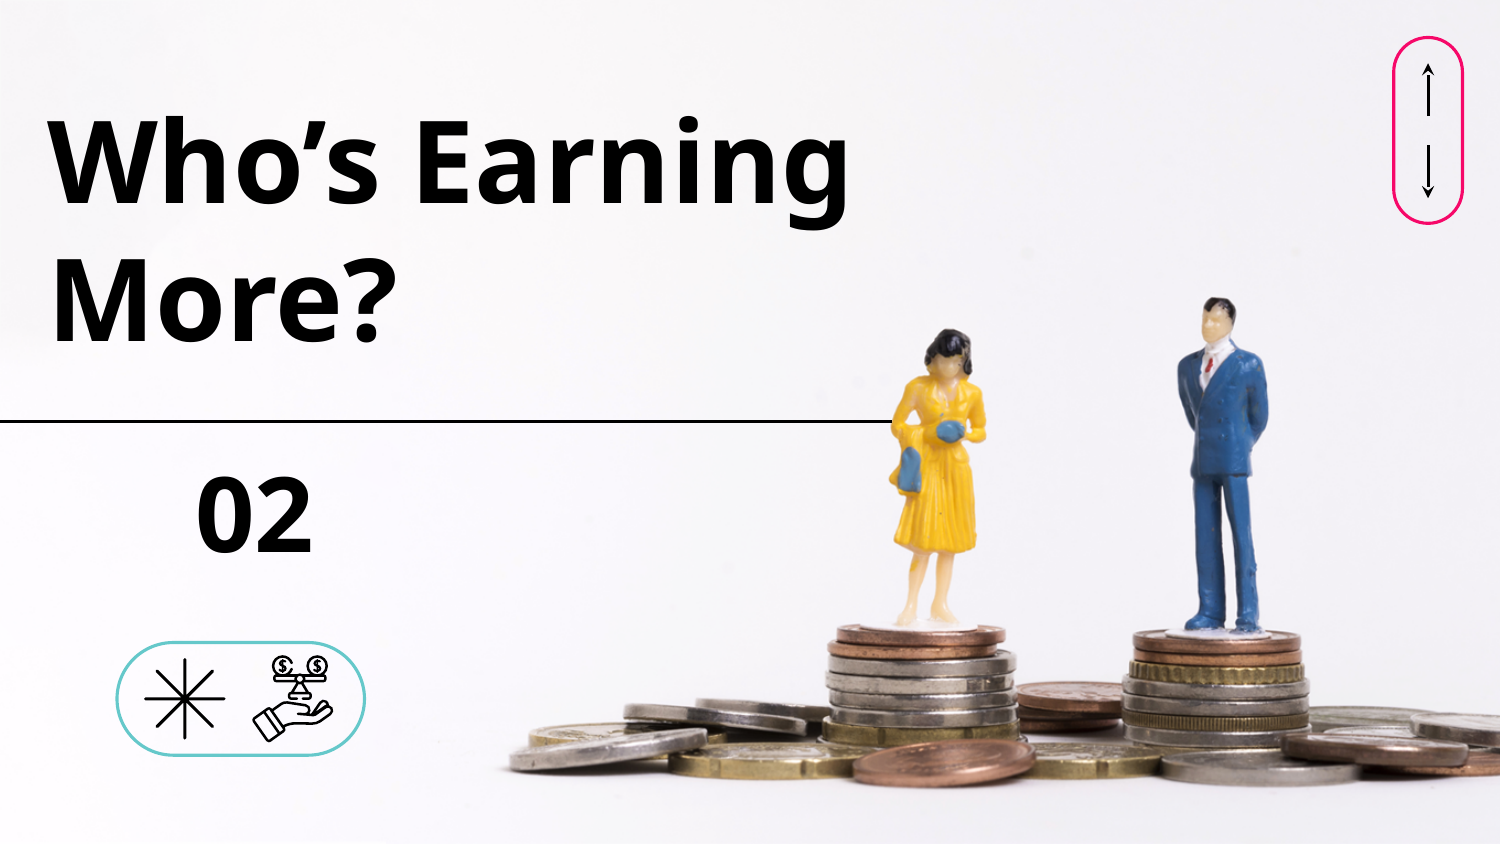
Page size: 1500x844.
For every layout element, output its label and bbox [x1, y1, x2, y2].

picture [0, 0, 1500, 844]
text_box [116, 642, 365, 756]
